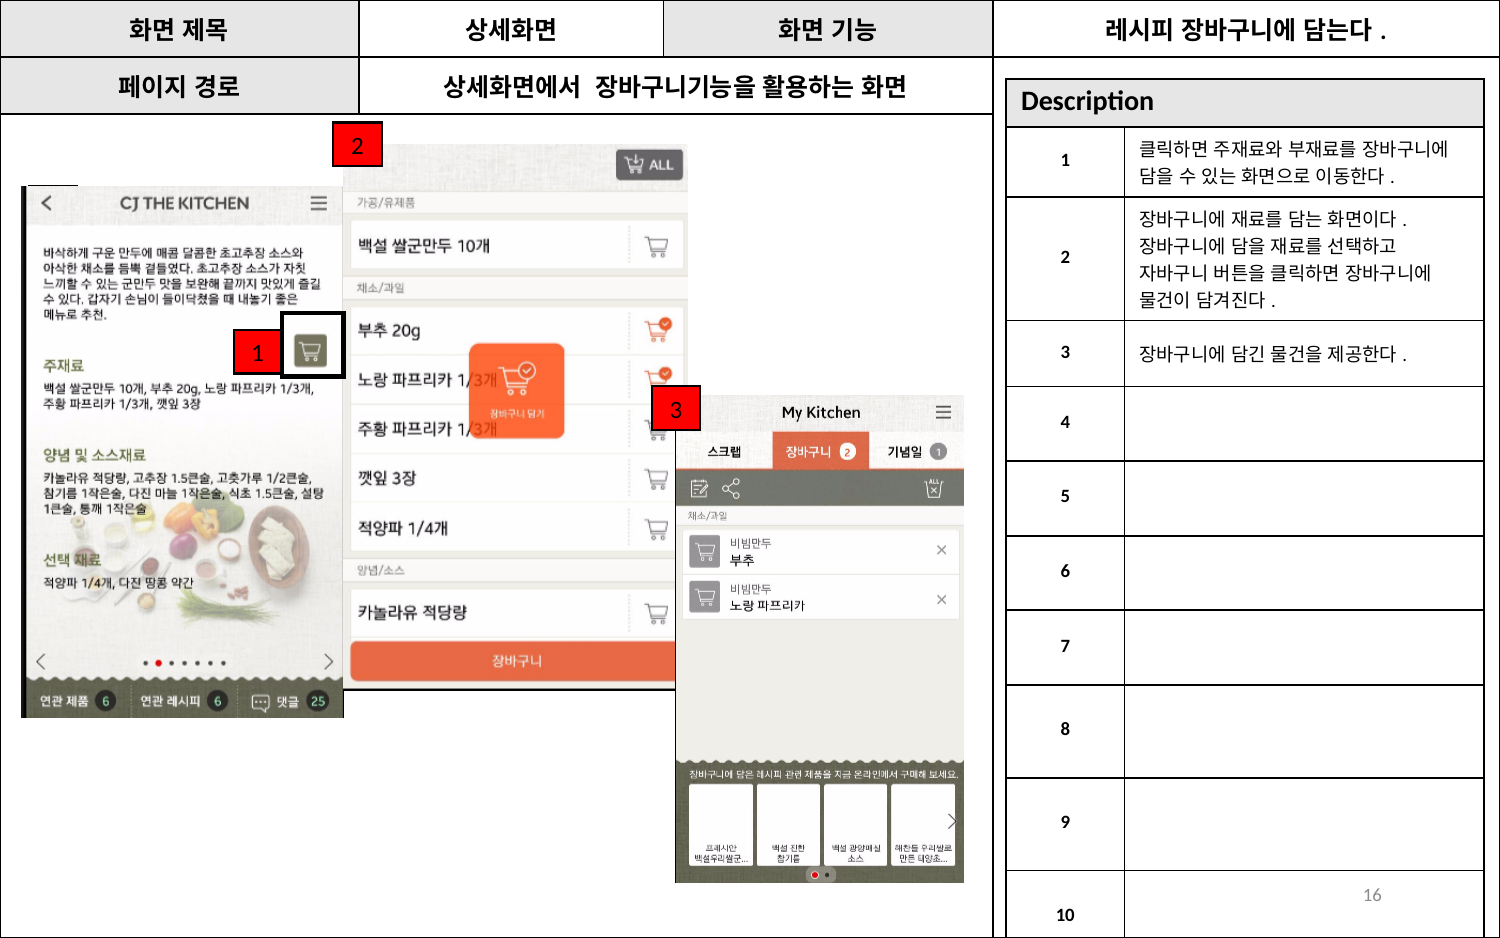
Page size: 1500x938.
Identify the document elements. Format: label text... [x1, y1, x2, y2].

text_box 3 [688, 385, 701, 395]
table_cell 7 [1007, 611, 1124, 684]
picture [21, 144, 964, 883]
table_cell [1125, 387, 1483, 460]
table_cell 상세화면에서 장바구니기능을 활용하는 화면 [360, 58, 992, 113]
table_cell 4 [1007, 387, 1124, 460]
table_cell 8 [1007, 686, 1124, 777]
table_cell 9 [1007, 779, 1124, 870]
table_header 레시피 장바구니에 담는다. [994, 1, 1499, 56]
table_header 화면 제목 [1, 1, 358, 56]
table_cell [1125, 462, 1483, 535]
table_cell 페이지 경로 [1, 58, 358, 113]
table_cell [1125, 686, 1483, 777]
table_cell [1125, 611, 1483, 684]
table_cell [994, 58, 1499, 937]
table_cell 3 [1007, 321, 1124, 386]
table_header 상세화면 [360, 1, 663, 56]
table_cell [1125, 537, 1483, 609]
table_cell 2 [1007, 198, 1124, 320]
slide_number 16 [1059, 868, 1397, 919]
table_cell 장바구니에 재료를 담는 화면이다. 장바구니에 담을 재료를 선택하고 자바구니 버튼을 클릭하면 장바구니에 물건이 담겨진다. [1125, 198, 1483, 320]
text_box 2 [332, 121, 383, 167]
table_cell 6 [1007, 537, 1124, 609]
table_cell 1 [1007, 128, 1124, 196]
table_cell [1125, 871, 1483, 938]
table_header 화면 기능 [664, 1, 992, 56]
table_cell [1, 115, 992, 937]
table_cell 5 [1007, 462, 1124, 535]
table_cell [1125, 779, 1483, 870]
table_cell 클릭하면 주재료와 부재료를 장바구니에 담을 수 있는 화면으로 이동한다. [1125, 128, 1483, 196]
table_header Description [1007, 80, 1483, 126]
table_cell 10 [1007, 871, 1124, 938]
table_cell 장바구니에 담긴 물건을 제공한다. [1125, 321, 1483, 386]
